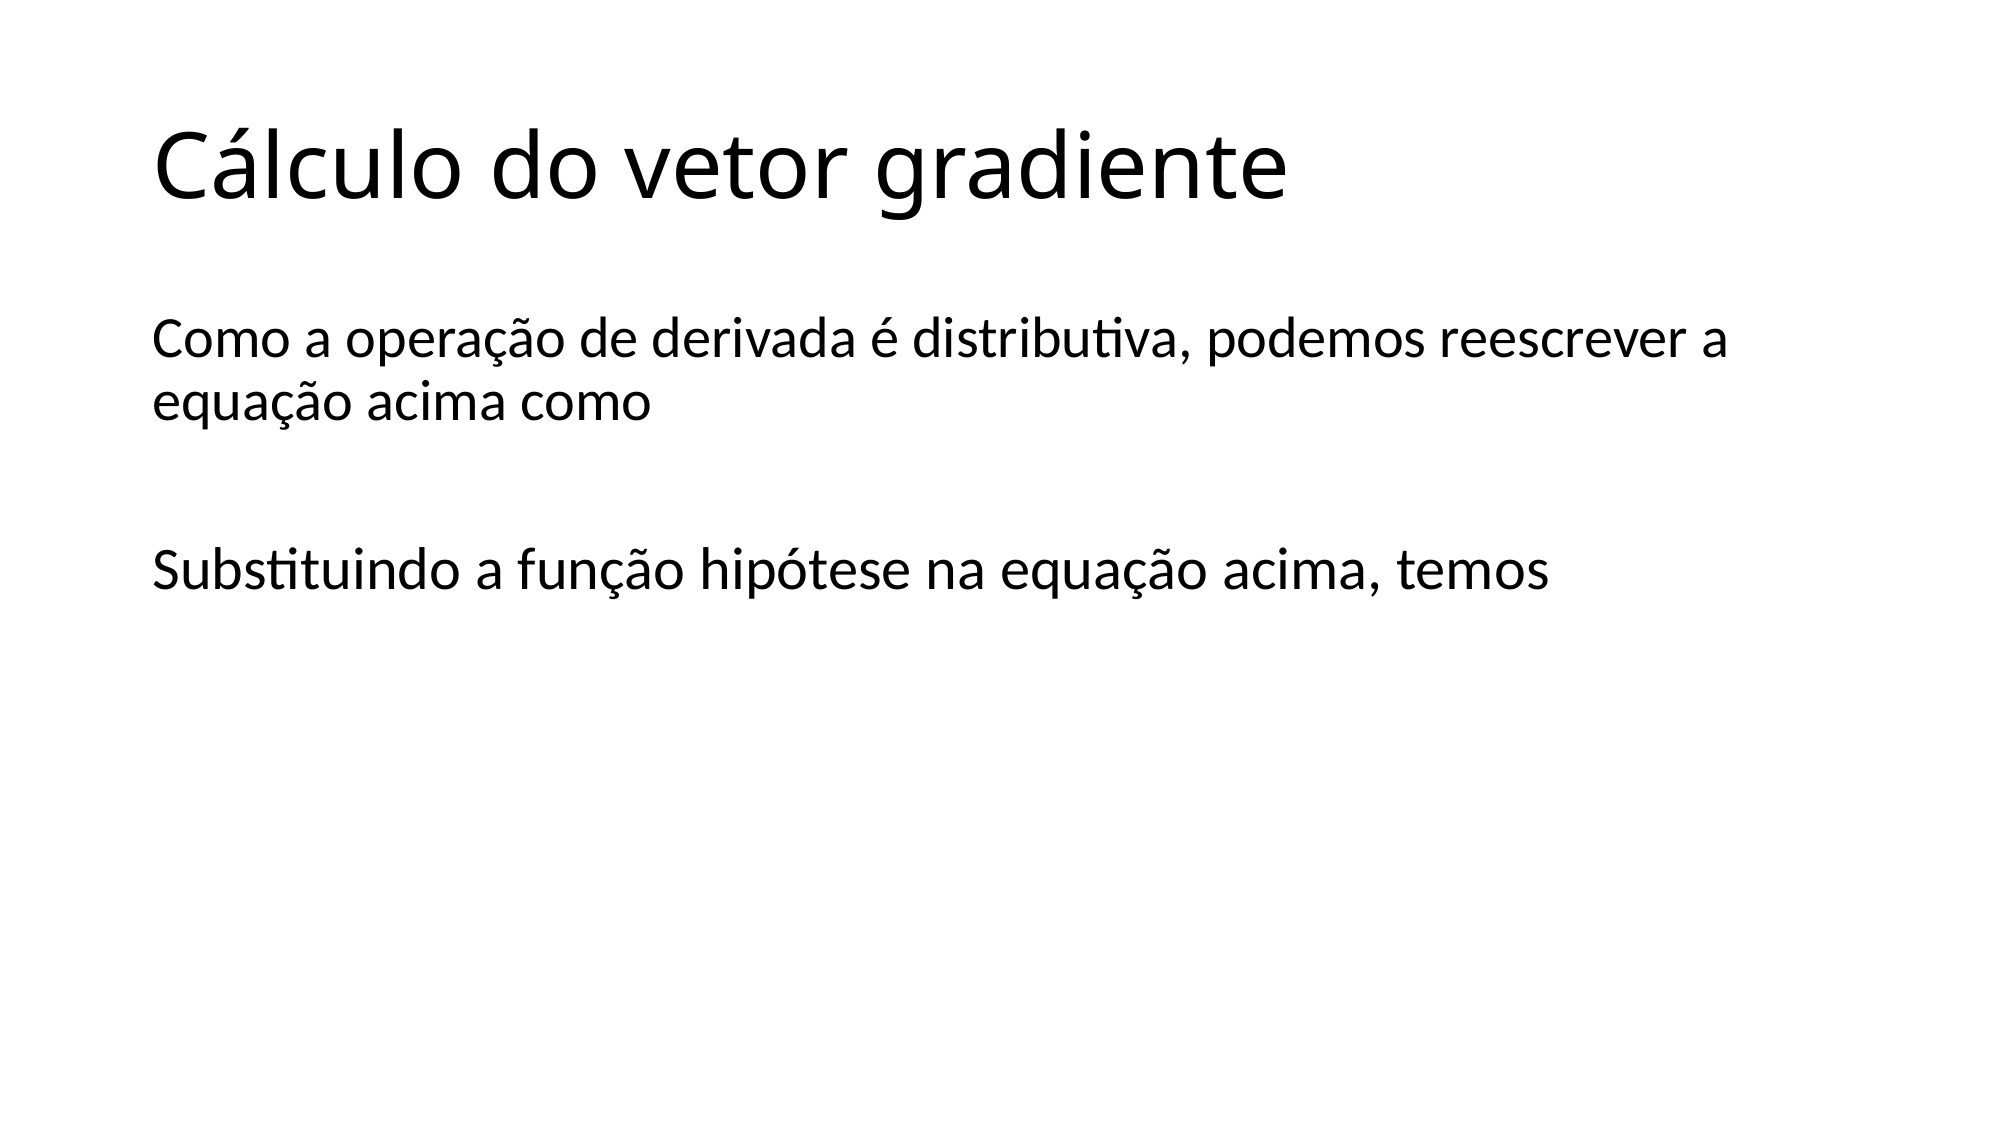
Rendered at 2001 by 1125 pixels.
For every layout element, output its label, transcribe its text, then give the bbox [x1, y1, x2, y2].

title Cálculo do vetor gradiente [137, 59, 1863, 278]
